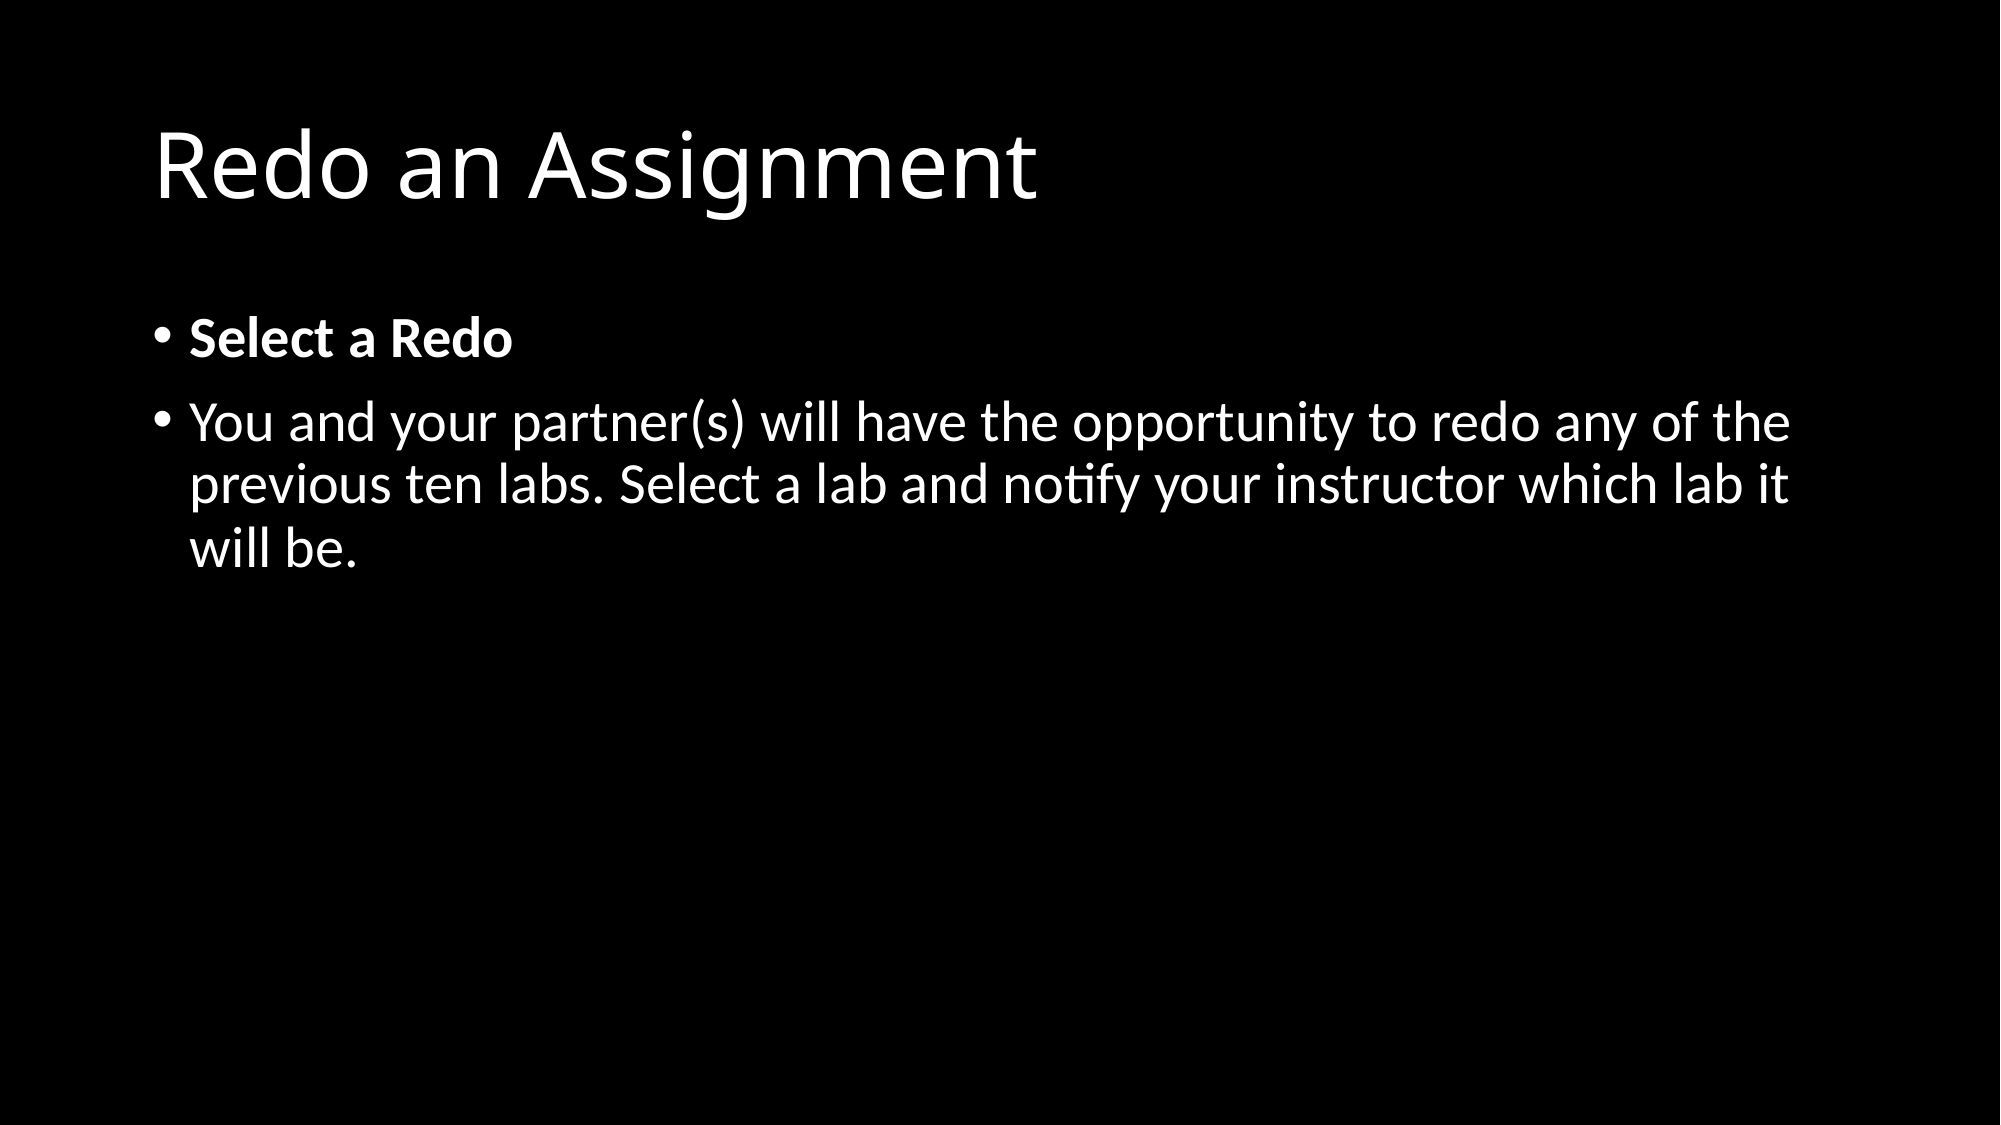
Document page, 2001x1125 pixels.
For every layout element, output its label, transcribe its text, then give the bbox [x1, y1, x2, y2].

list Select a Redo You and your partner(s) will have the opportunity to redo any of the previous ten labs. Select a lab and notify your instructor which lab it will be. [137, 299, 1863, 1014]
title Redo an Assignment [137, 59, 1863, 278]
